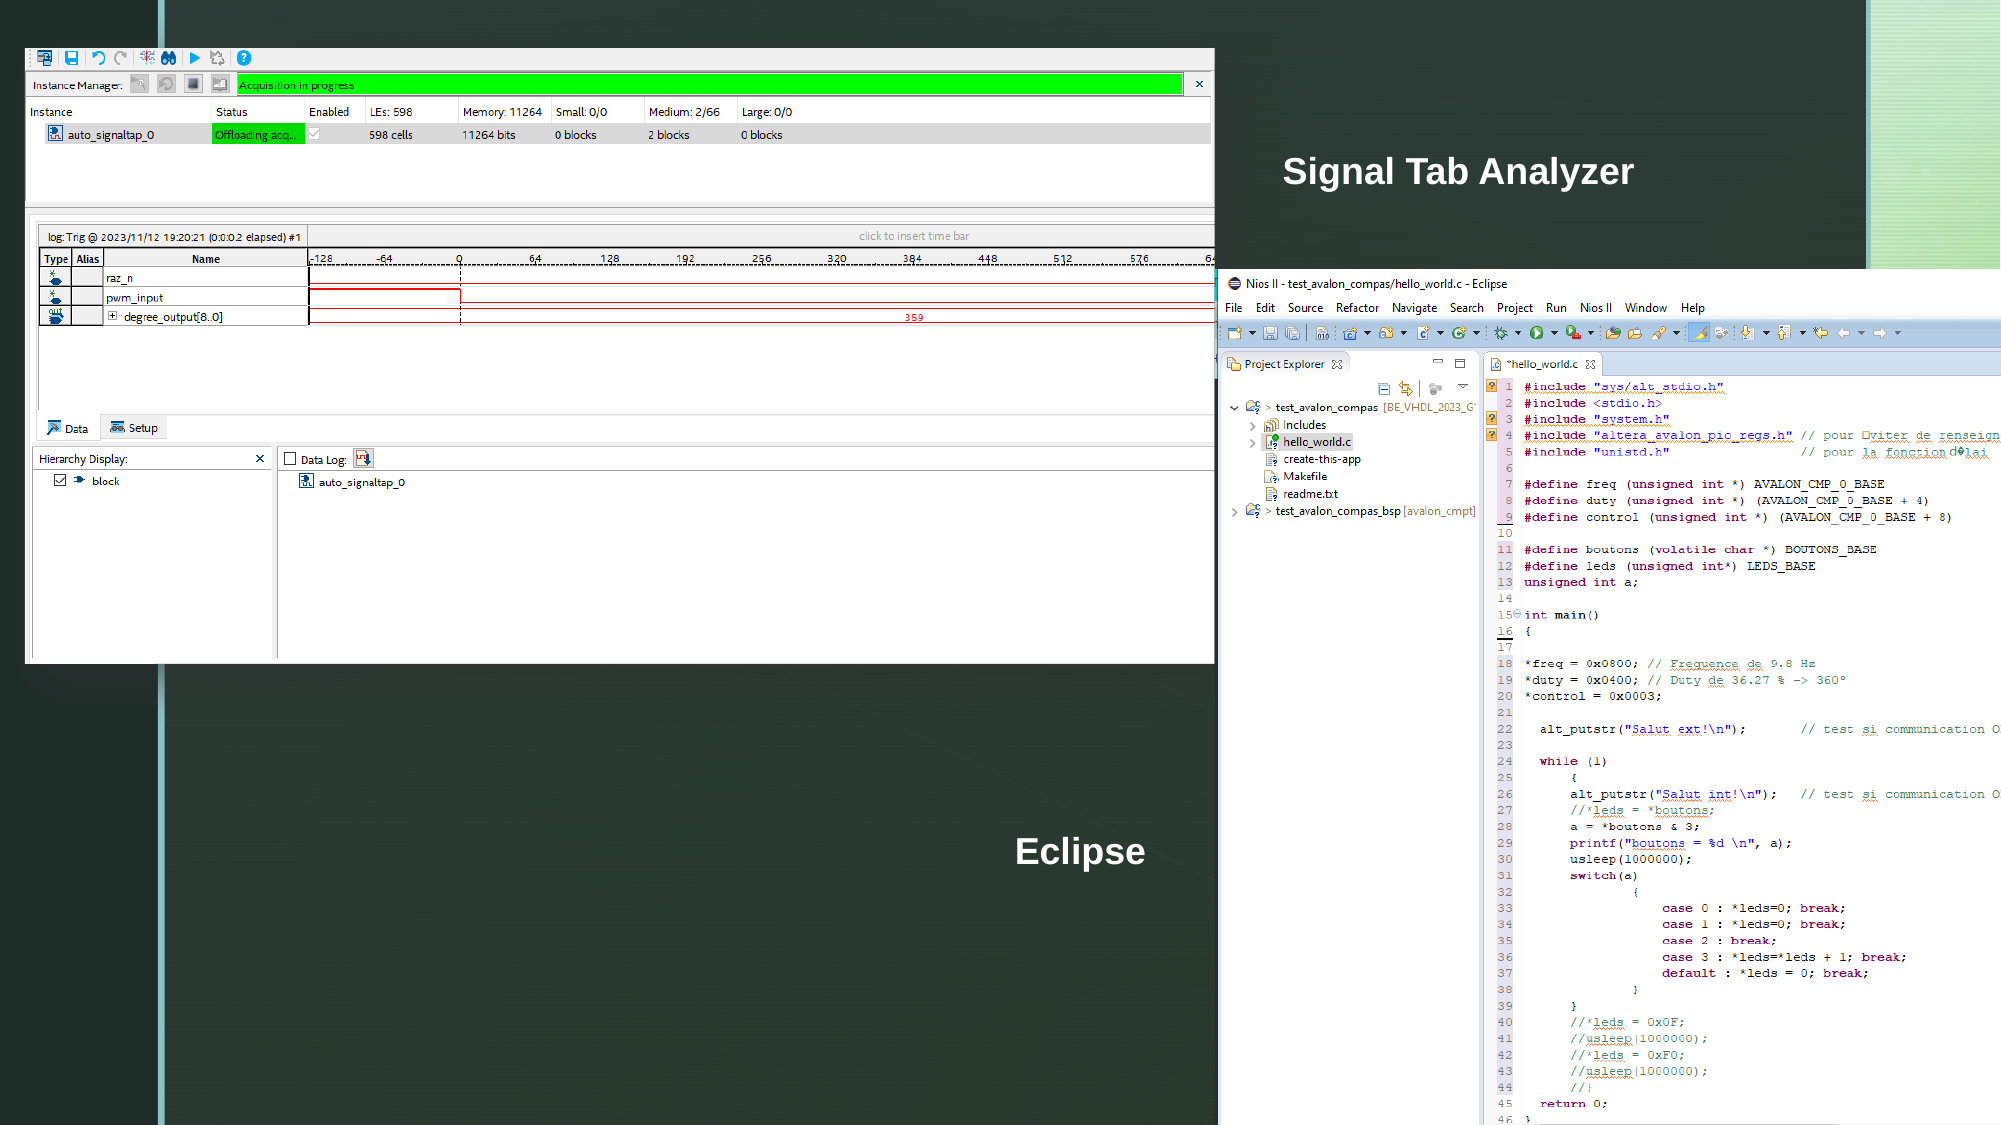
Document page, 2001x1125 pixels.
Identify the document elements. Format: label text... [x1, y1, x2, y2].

text_box Signal Tab Analyzer [1268, 139, 1676, 200]
text_box Eclipse [999, 819, 1186, 880]
picture [24, 0, 2001, 1125]
